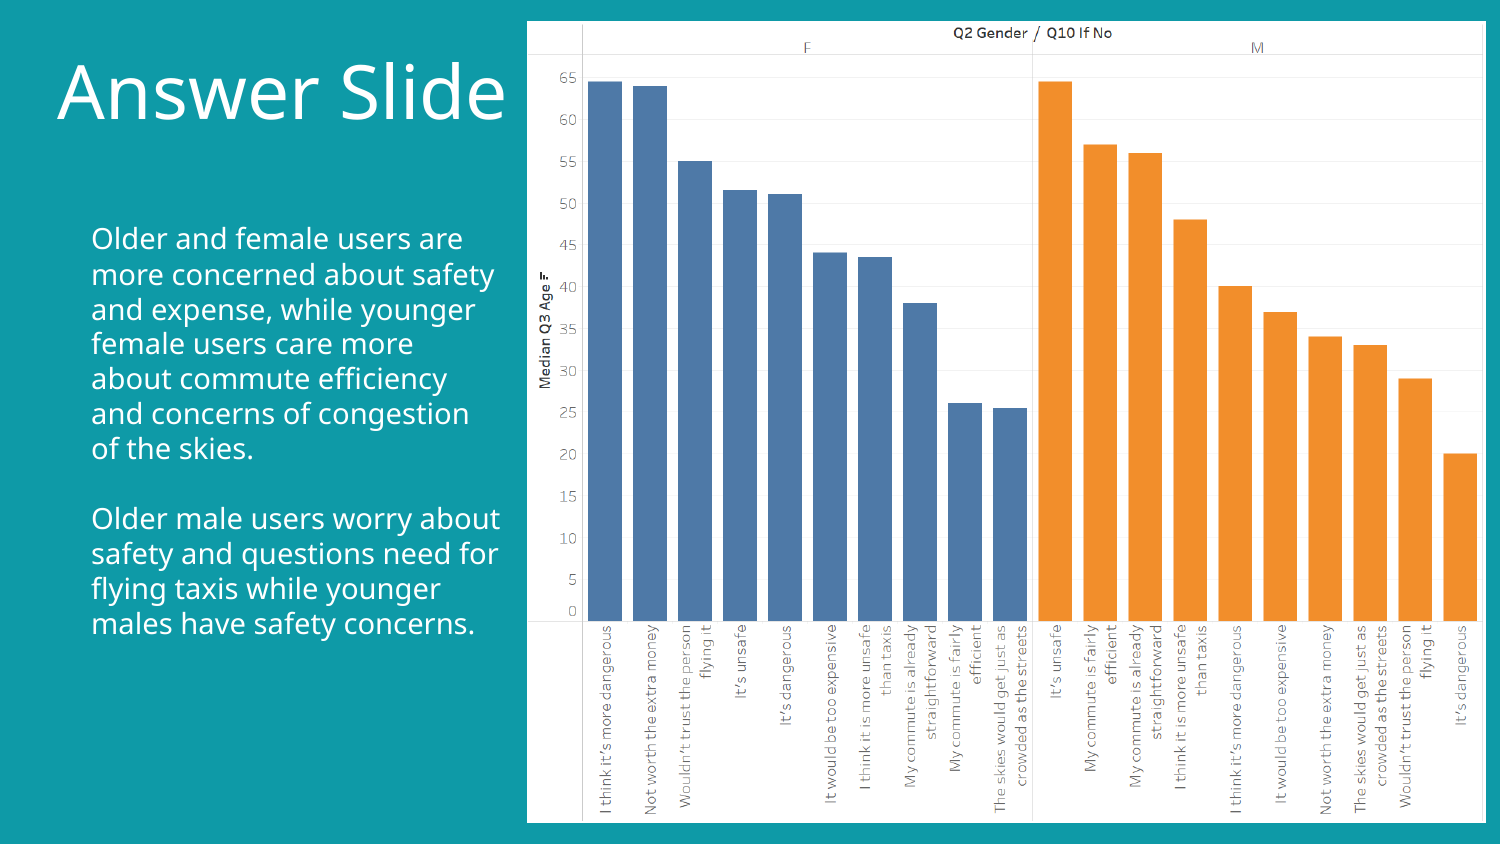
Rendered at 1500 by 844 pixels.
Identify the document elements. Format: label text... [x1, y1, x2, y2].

title Answer Slide [42, 29, 522, 134]
text_box Older and female users are more concerned about safety and expense, while younger female users care more about commute efficiency and concerns of congestion of the skies. Older male users worry about safety and questions need for flying taxis while younger males have safety concerns. [57, 205, 516, 638]
picture [527, 20, 1486, 823]
